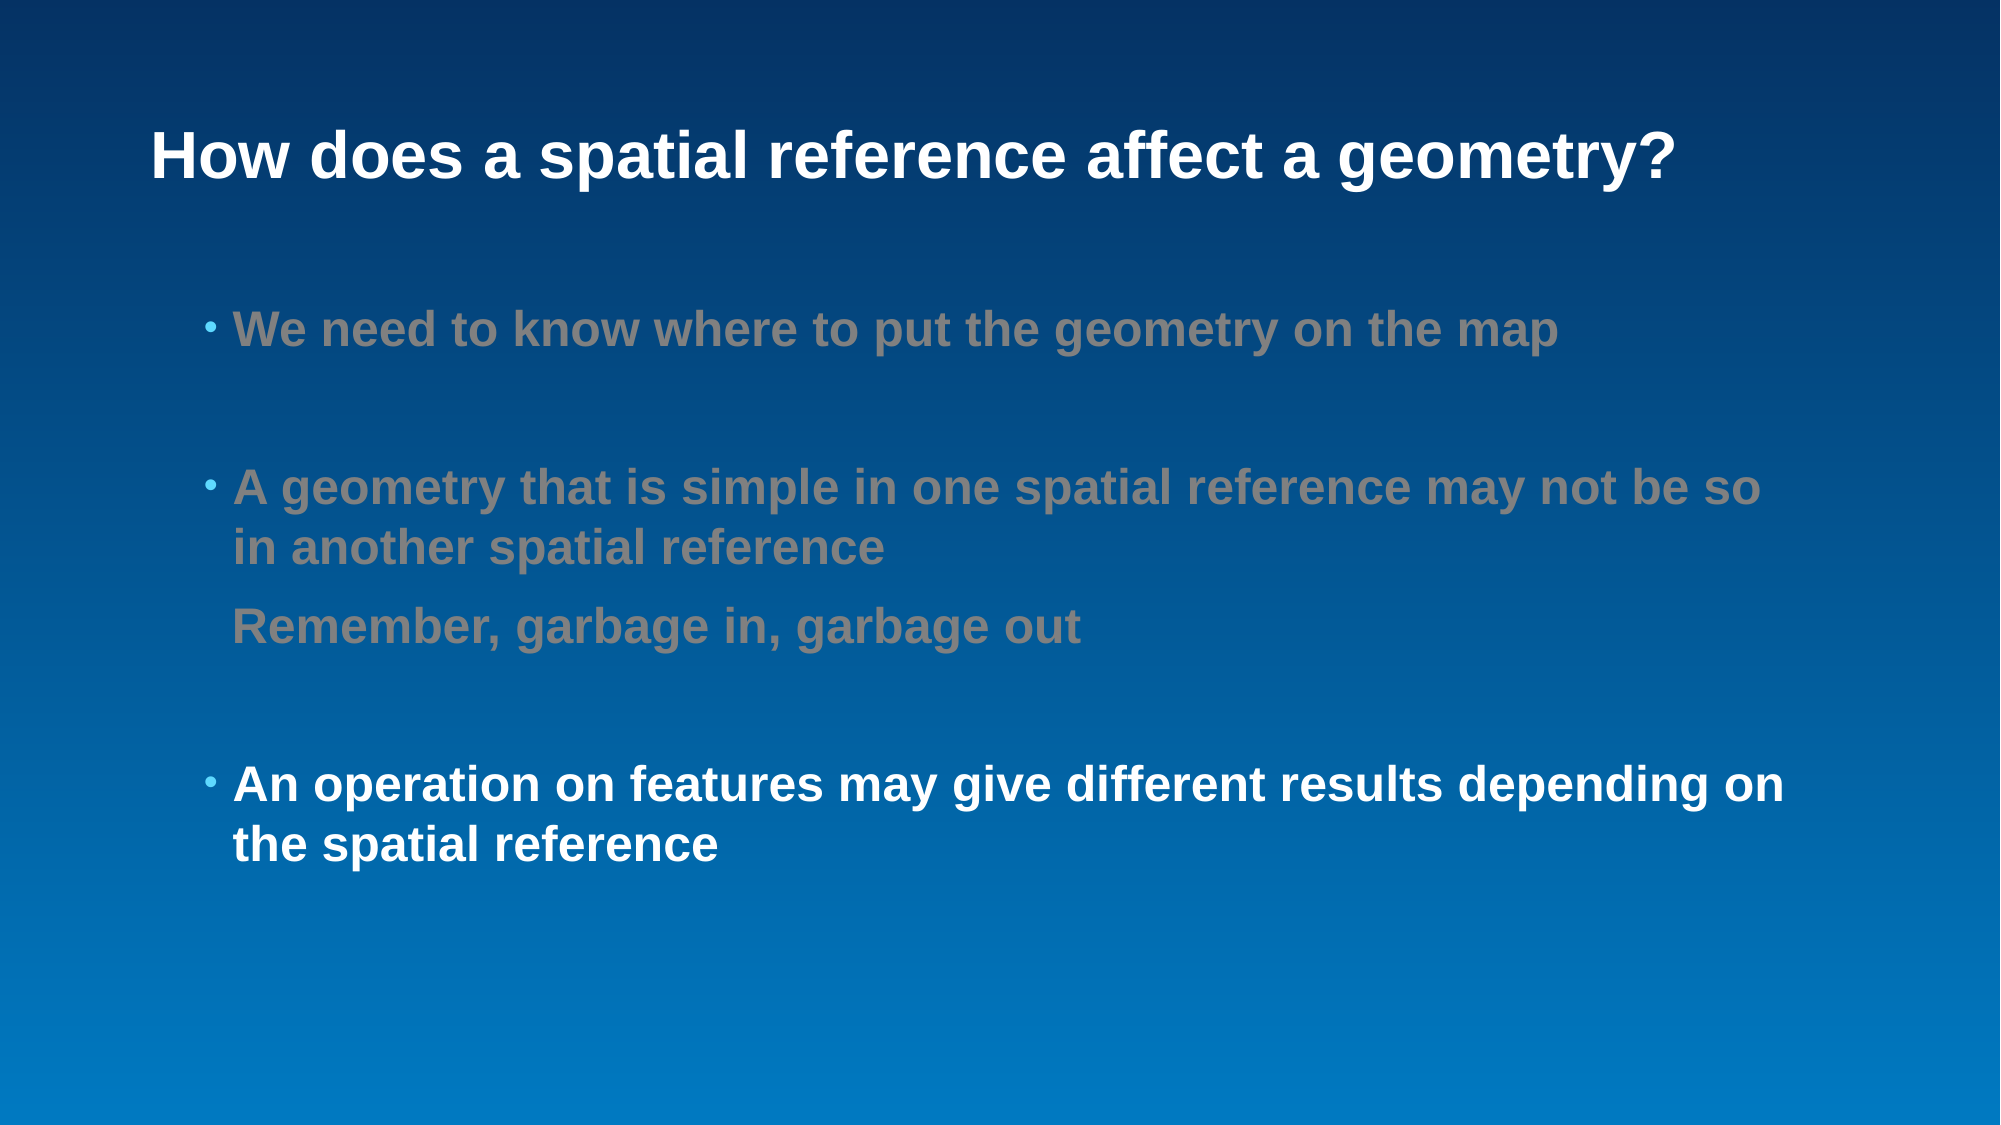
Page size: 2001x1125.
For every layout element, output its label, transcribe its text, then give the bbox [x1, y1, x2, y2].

list We need to know where to put the geometry on the map A geometry that is simple in one spatial reference may not be so in another spatial reference Remember, garbage in, garbage out An operation on features may give different results depending on the spatial reference [203, 296, 1804, 860]
title How does a spatial reference affect a geometry? [150, 111, 1850, 193]
